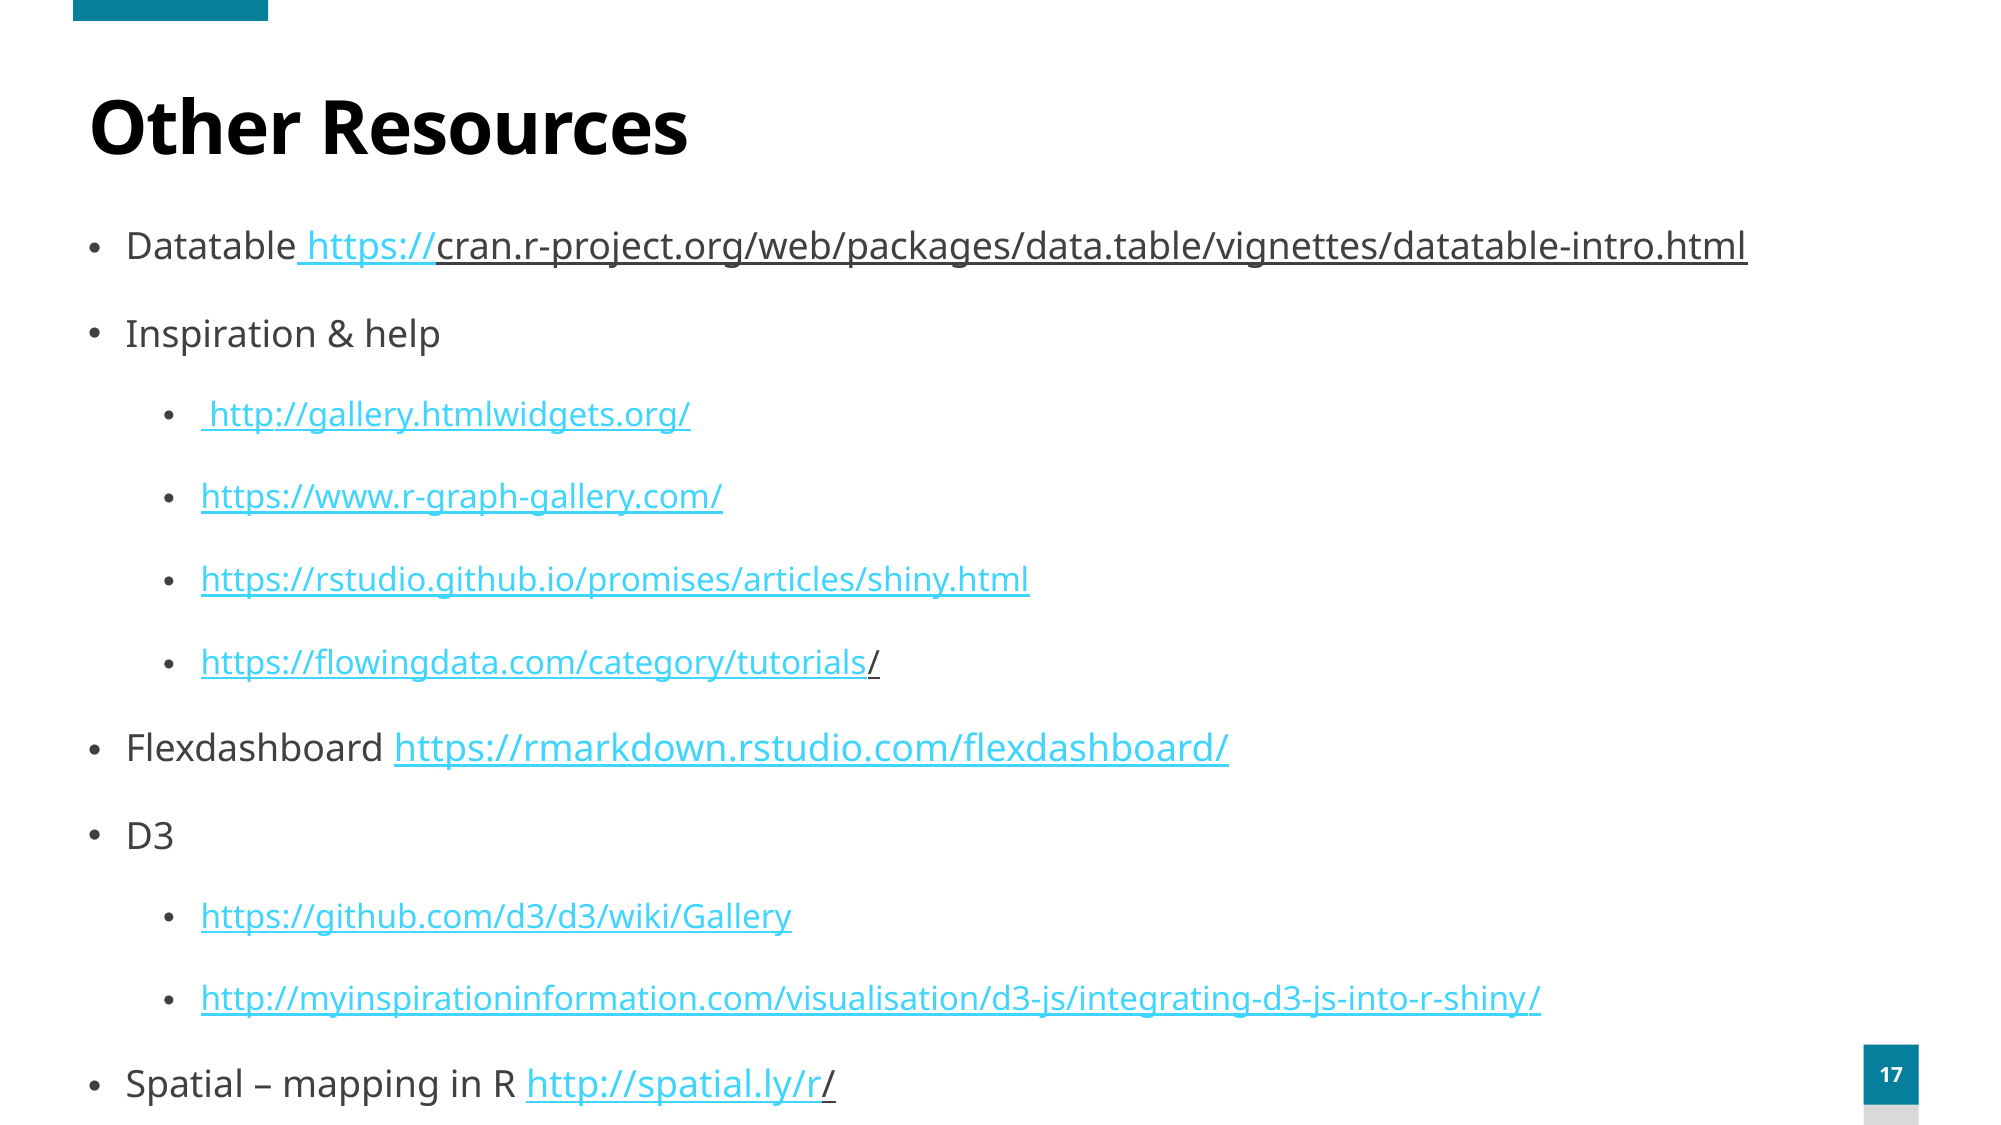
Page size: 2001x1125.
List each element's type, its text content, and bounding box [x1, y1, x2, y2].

title Other Resources [73, 82, 1907, 179]
list Datatable https://cran.r-project.org/web/packages/data.table/vignettes/datatable-intro.html Inspiration & help http://gallery.htmlwidgets.org/ https://www.r-graph-gallery.com/ https://rstudio.github.io/promises/articles/shiny.html https://flowingdata.com/category/tutorials/ Flexdashboard https://rmarkdown.rstudio.com/flexdashboard/ D3 https://github.com/d3/d3/wiki/Gallery http://myinspirationinformation.com/visualisation/d3-js/integrating-d3-js-into-r-shiny/ Spatial – mapping in R http://spatial.ly/r/ [73, 214, 1963, 997]
